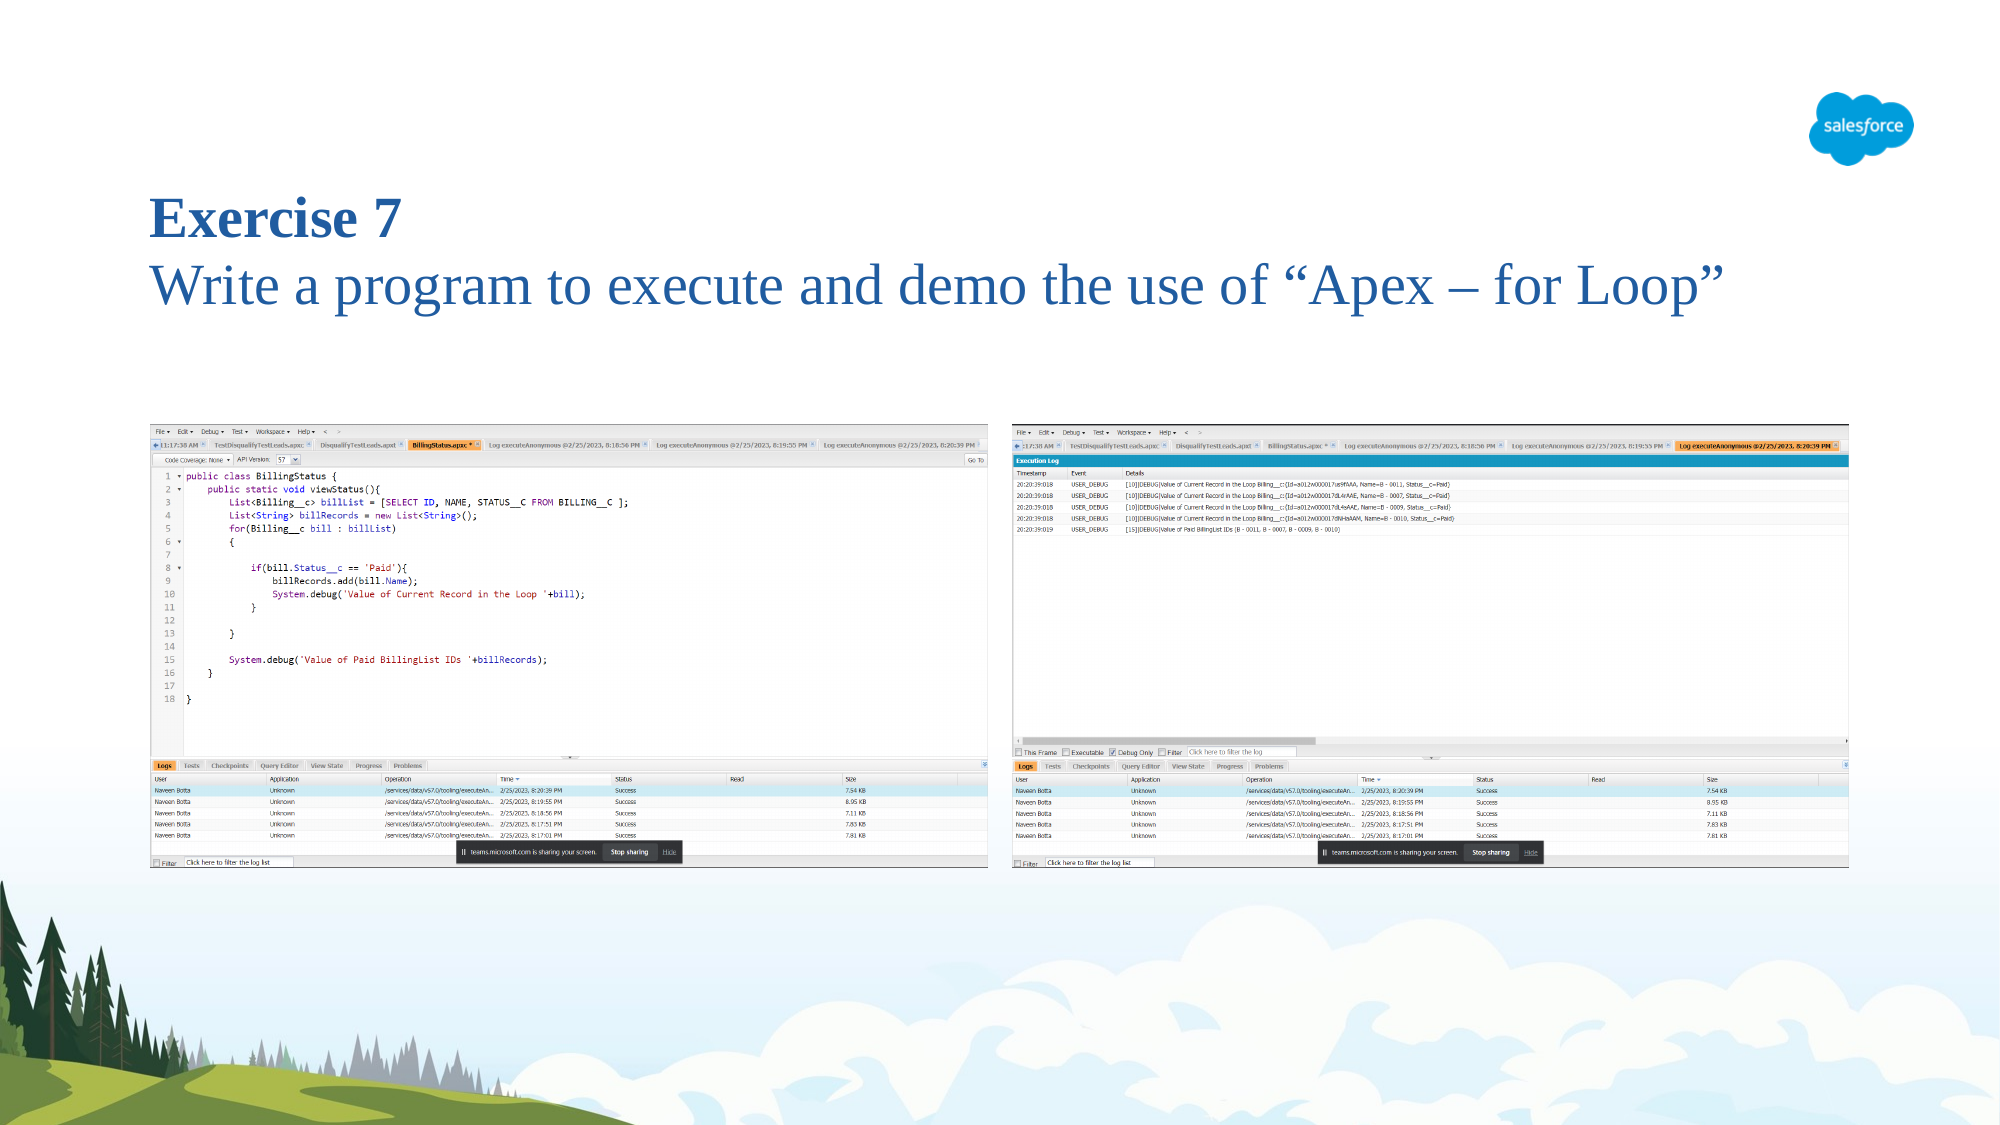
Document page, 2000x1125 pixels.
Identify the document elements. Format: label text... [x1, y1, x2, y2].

picture [0, 0, 2000, 1125]
title Exercise 7 Write a program to execute and demo the use of “Apex – for Loop” [149, 99, 1849, 318]
